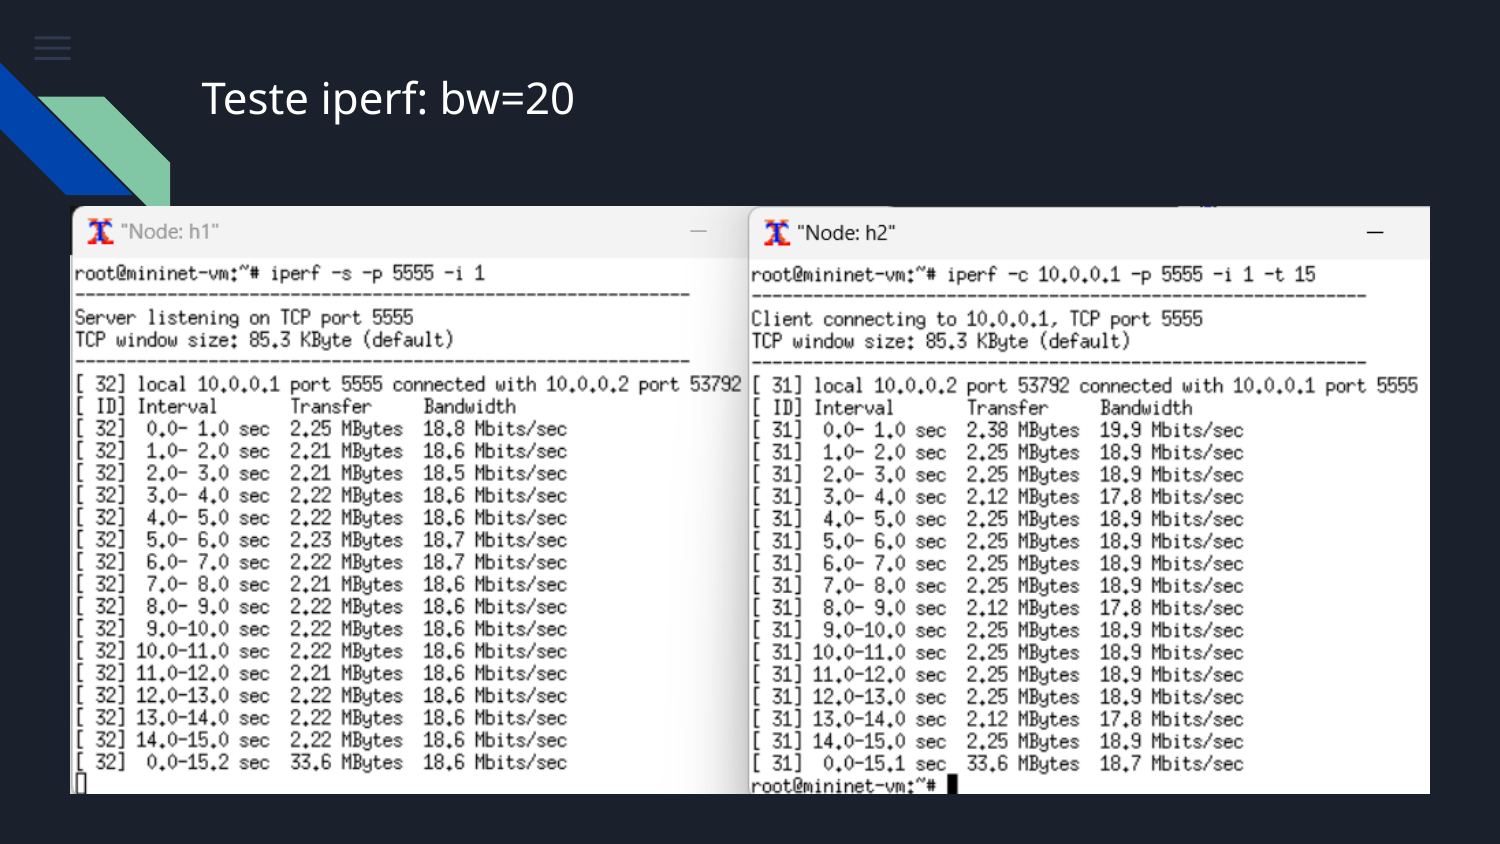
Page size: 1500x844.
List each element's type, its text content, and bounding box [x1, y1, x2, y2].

title Teste iperf: bw=20 [186, 56, 1486, 207]
picture [69, 205, 1430, 794]
